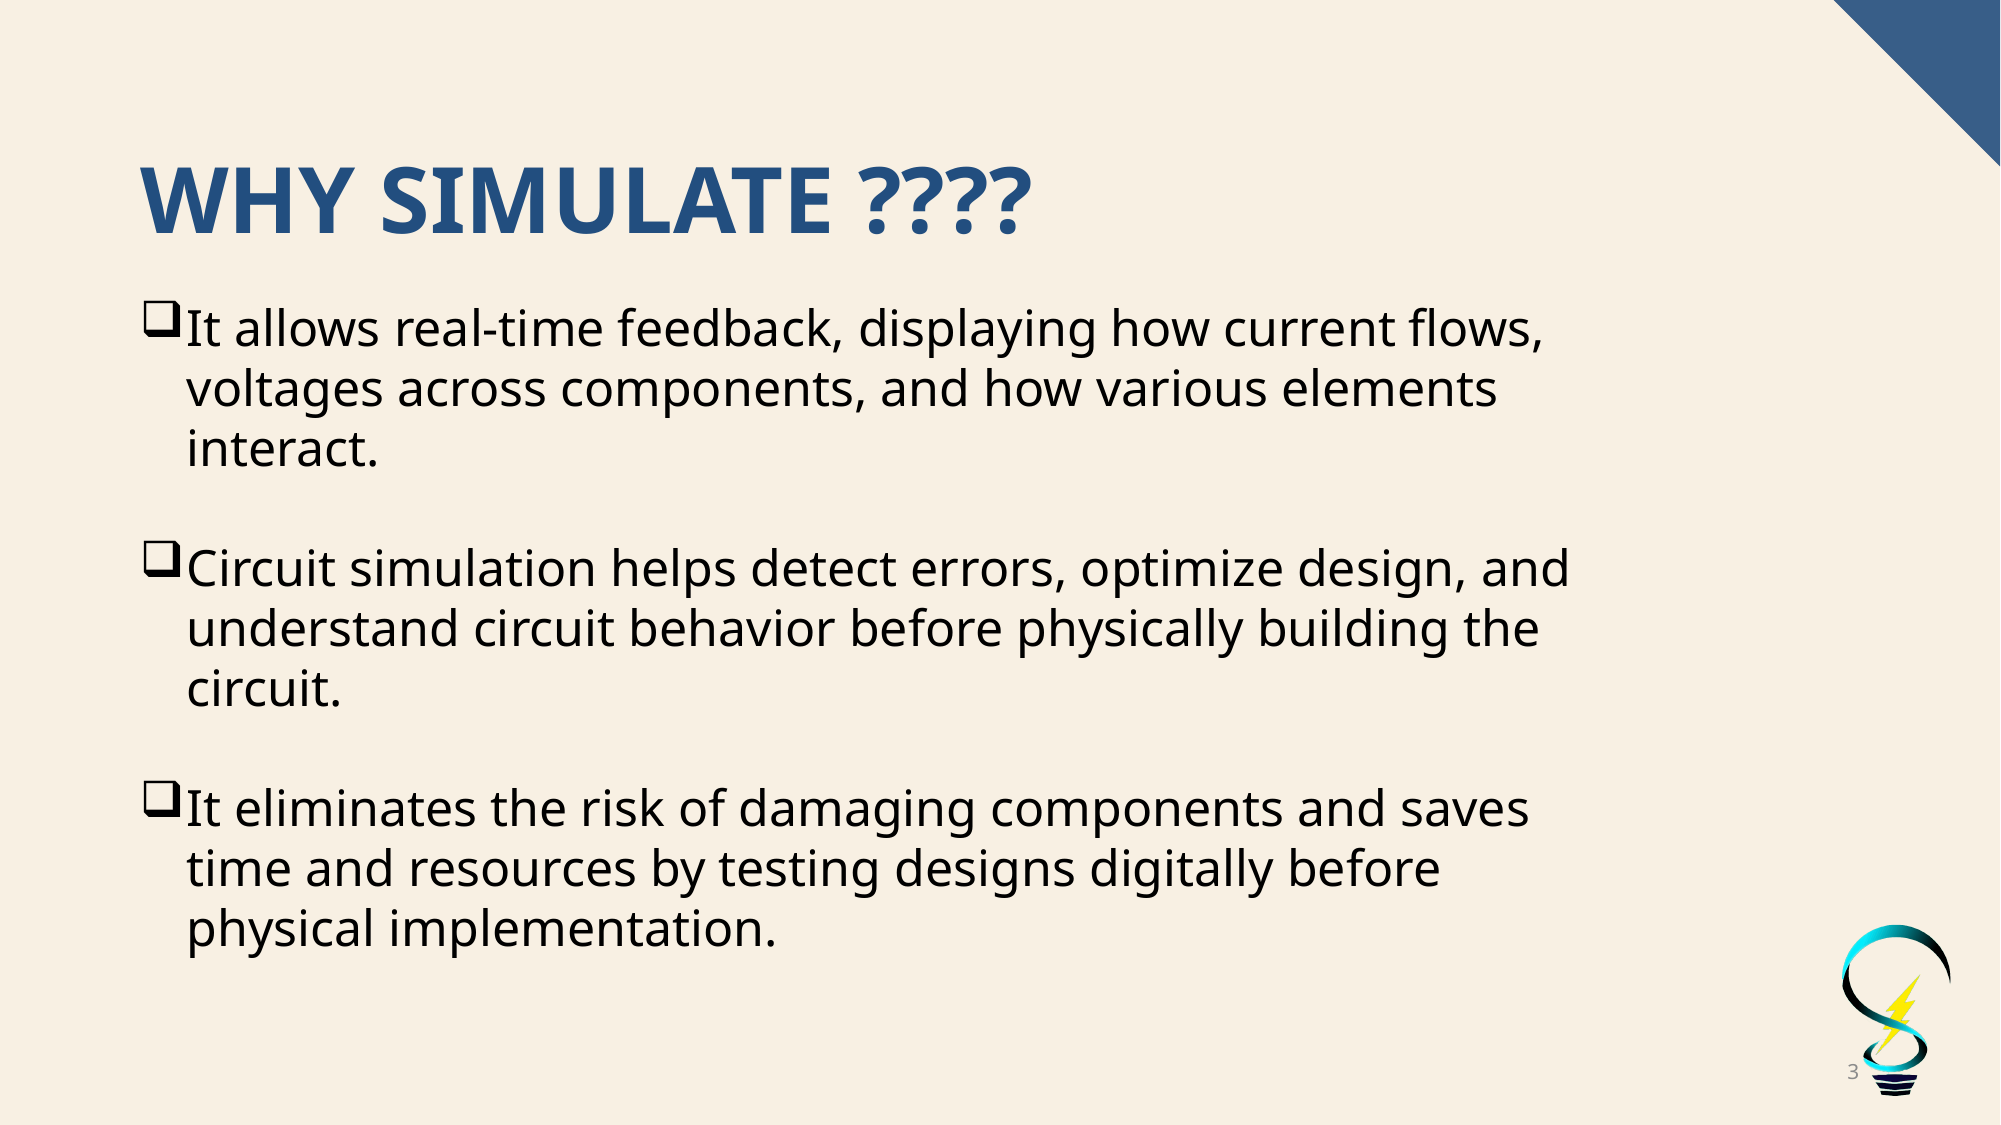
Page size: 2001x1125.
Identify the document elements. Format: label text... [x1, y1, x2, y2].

picture [1761, 881, 2001, 1125]
slide_number 3 [1799, 1042, 1875, 1103]
title Why simulate ???? [125, 146, 1875, 365]
text_box It allows real-time feedback, displaying how current flows, voltages across components, and how various elements interact. Circuit simulation helps detect errors, optimize design, and understand circuit behavior before physically building the circuit. It eliminates the risk of damaging components and saves time and resources by testing designs digitally before physical implementation. [125, 288, 1589, 964]
